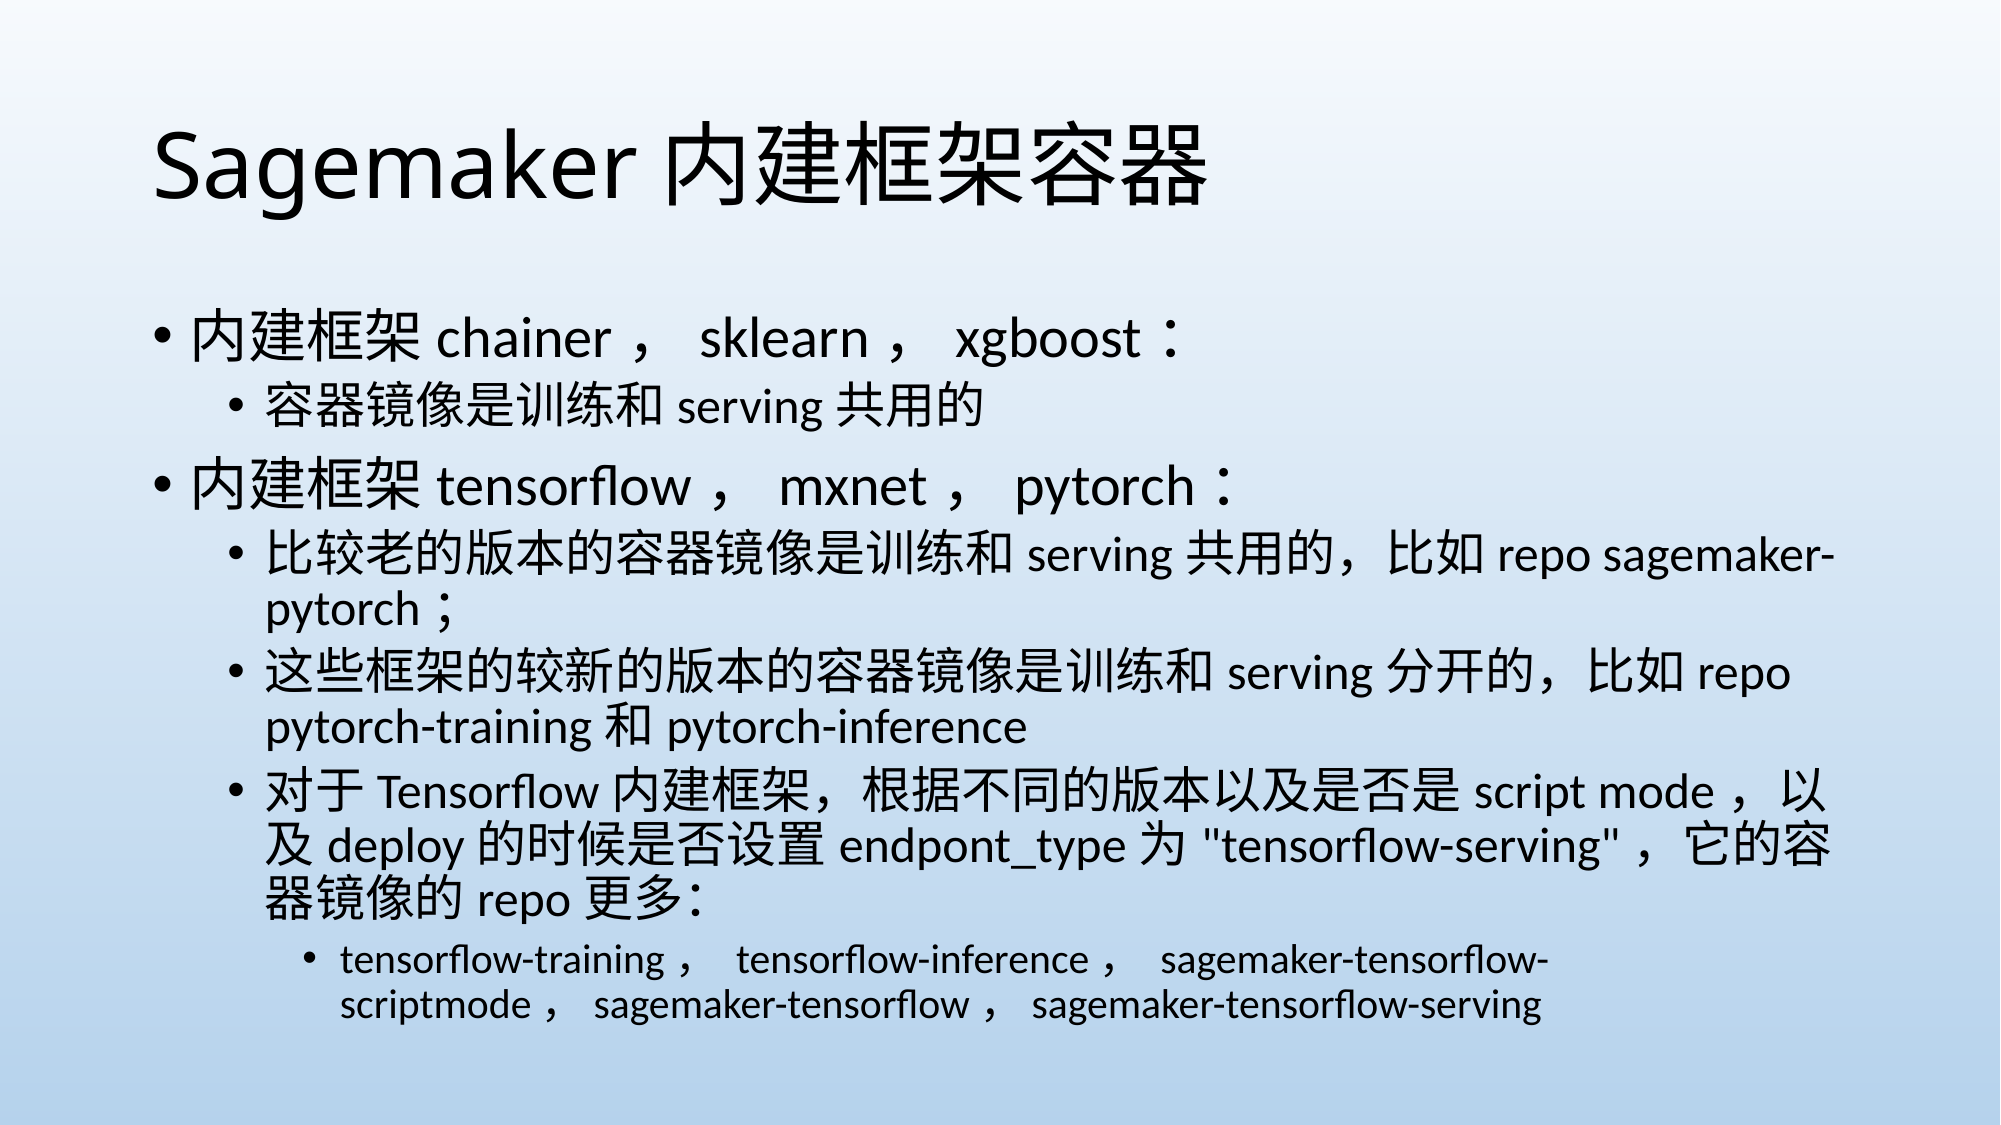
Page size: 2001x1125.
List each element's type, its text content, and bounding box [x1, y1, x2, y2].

title Sagemaker内建框架容器 [137, 59, 1863, 278]
list 内建框架chainer，sklearn，xgboost： 容器镜像是训练和serving共用的 内建框架tensorflow，mxnet，pytorch： 比较老的版本的容器镜像是训练和serving共用的，比如repo sagemaker-pytorch； 这些框架的较新的版本的容器镜像是训练和serving分开的，比如repo pytorch-training和pytorch-inference 对于Tensorflow内建框架，根据不同的版本以及是否是script mode，以及deploy的时候是否设置endpont_type为"tensorflow-serving"，它的容器镜像的repo更多： tensorflow-training， tensorflow-inference， sagemaker-tensorflow-scriptmode，sagemaker-tensorflow，sagemaker-tensorflow-serving [137, 299, 1863, 1060]
